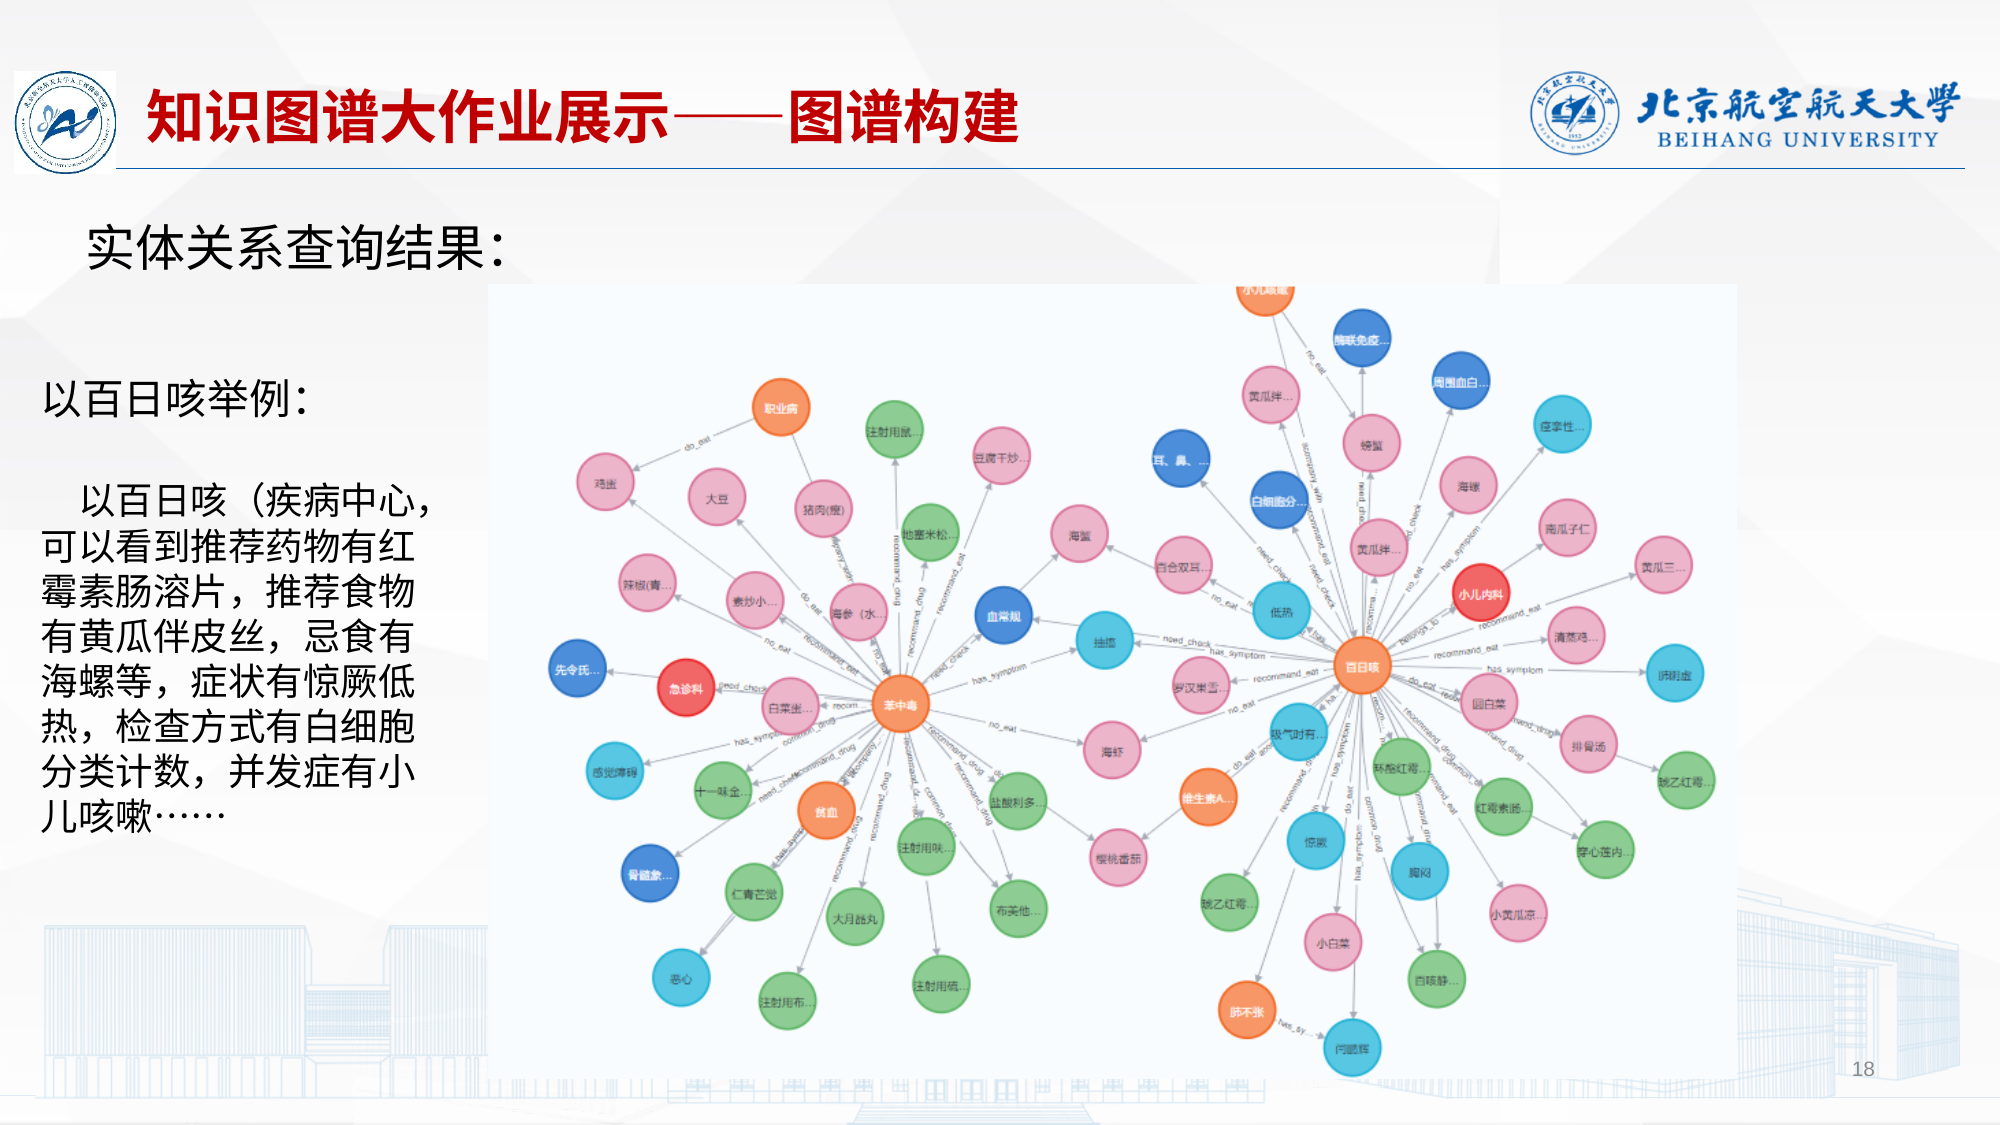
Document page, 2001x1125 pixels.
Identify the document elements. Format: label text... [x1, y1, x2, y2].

text_box 实体关系查询结果： [71, 208, 849, 284]
picture [0, 0, 2000, 1079]
text_box 以百日咳举例： 以百日咳（疾病中心，可以看到推荐药物有红霉素肠溶片，推荐食物有黄瓜伴皮丝，忌食有海螺等，症状有惊厥低热，检查方式有白细胞分类计数，并发症有小儿咳嗽…… [25, 365, 456, 896]
list 知识图谱大作业展示——图谱构建 [131, 81, 1113, 164]
slide_number 18 [1412, 1050, 1890, 1085]
